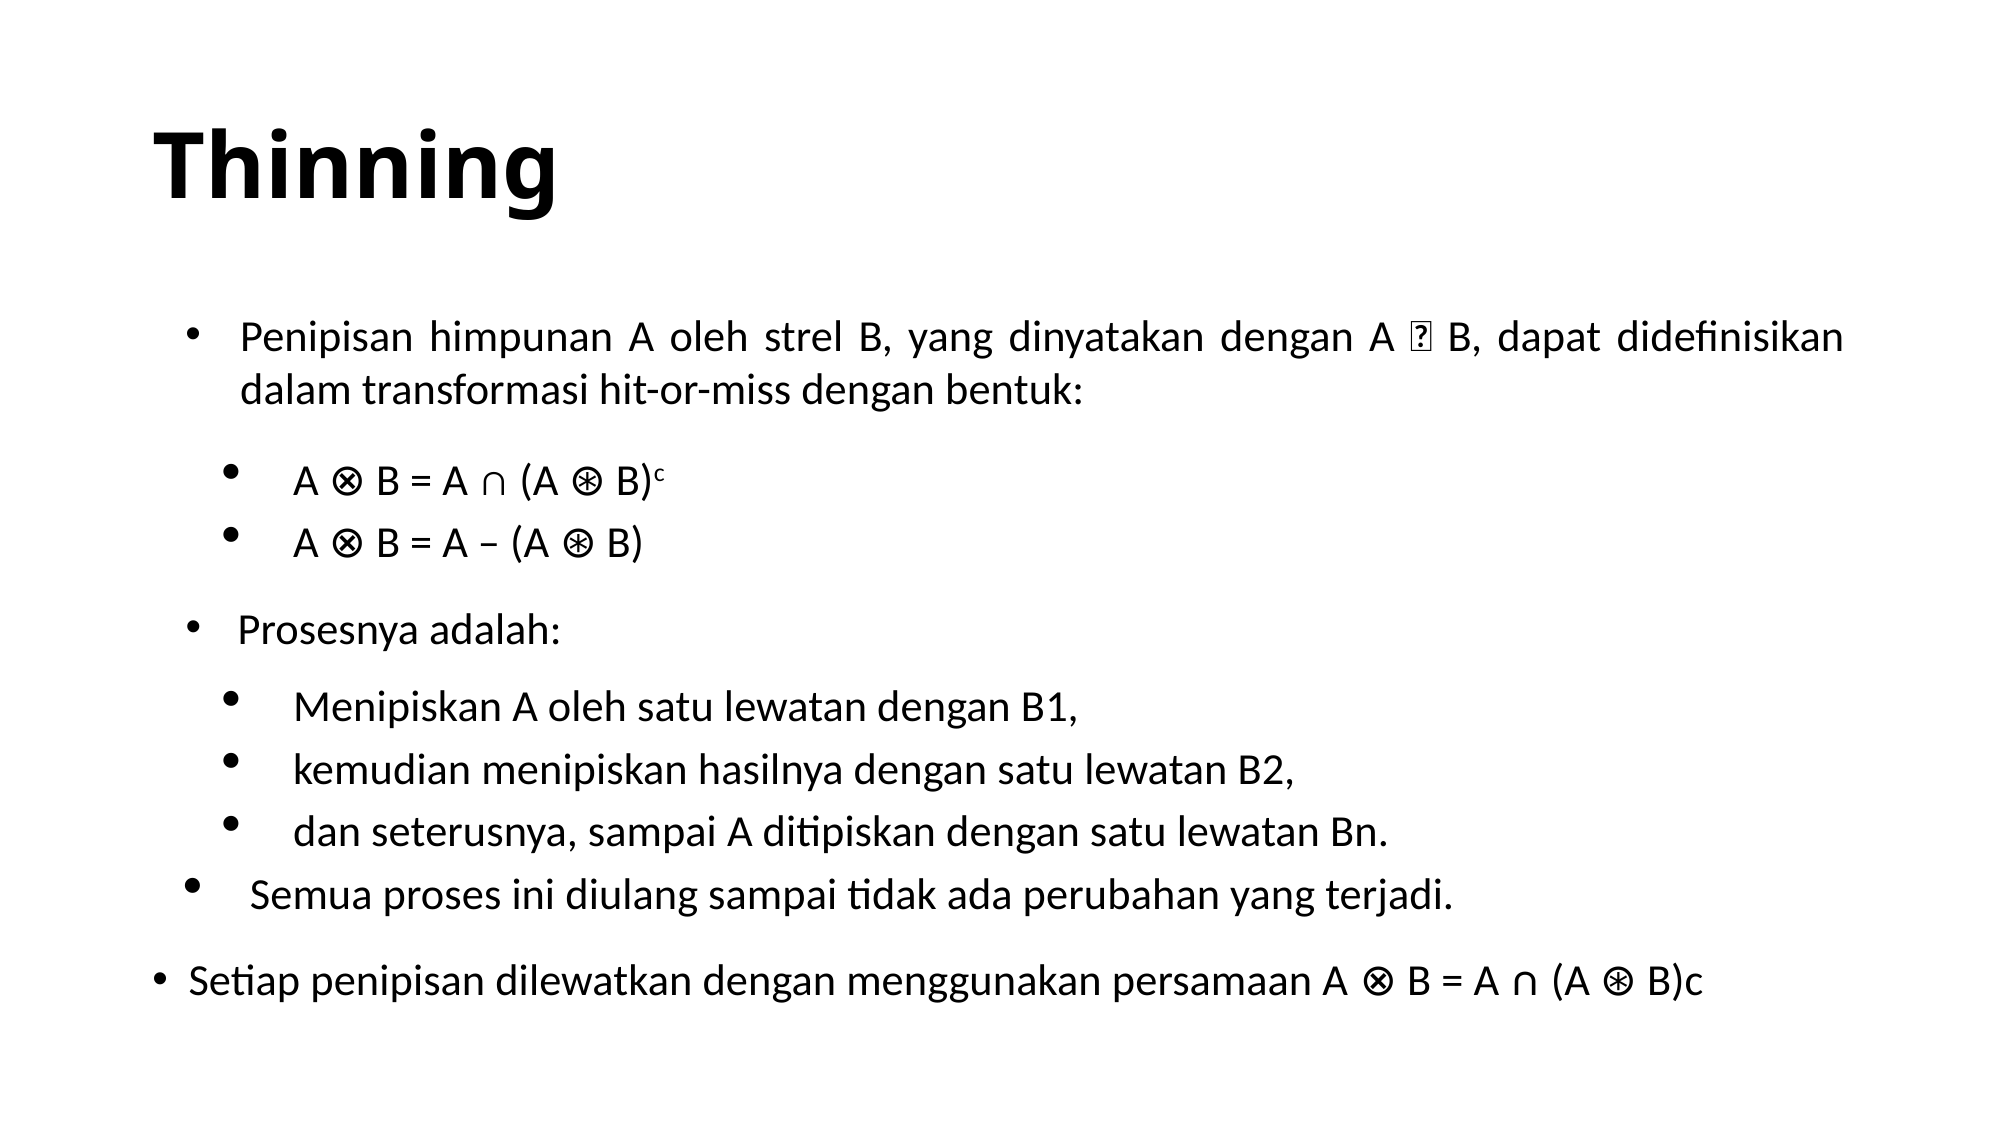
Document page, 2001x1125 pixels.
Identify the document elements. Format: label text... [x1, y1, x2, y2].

title Thinning [137, 59, 1863, 278]
list Penipisan himpunan A oleh strel B, yang dinyatakan dengan A  B, dapat didefinisikan dalam transformasi hit-or-miss dengan bentuk: A ⊗ B = A ∩ (A ⊛ B)c A ⊗ B = A – (A ⊛ B) Prosesnya adalah: Menipiskan A oleh satu lewatan dengan B1, kemudian menipiskan hasilnya dengan satu lewatan B2, dan seterusnya, sampai A ditipiskan dengan satu lewatan Bn. Semua proses ini diulang sampai tidak ada perubahan yang terjadi. Setiap penipisan dilewatkan dengan menggunakan persamaan A ⊗ B = A ∩ (A ⊛ B)c [137, 299, 1863, 1014]
